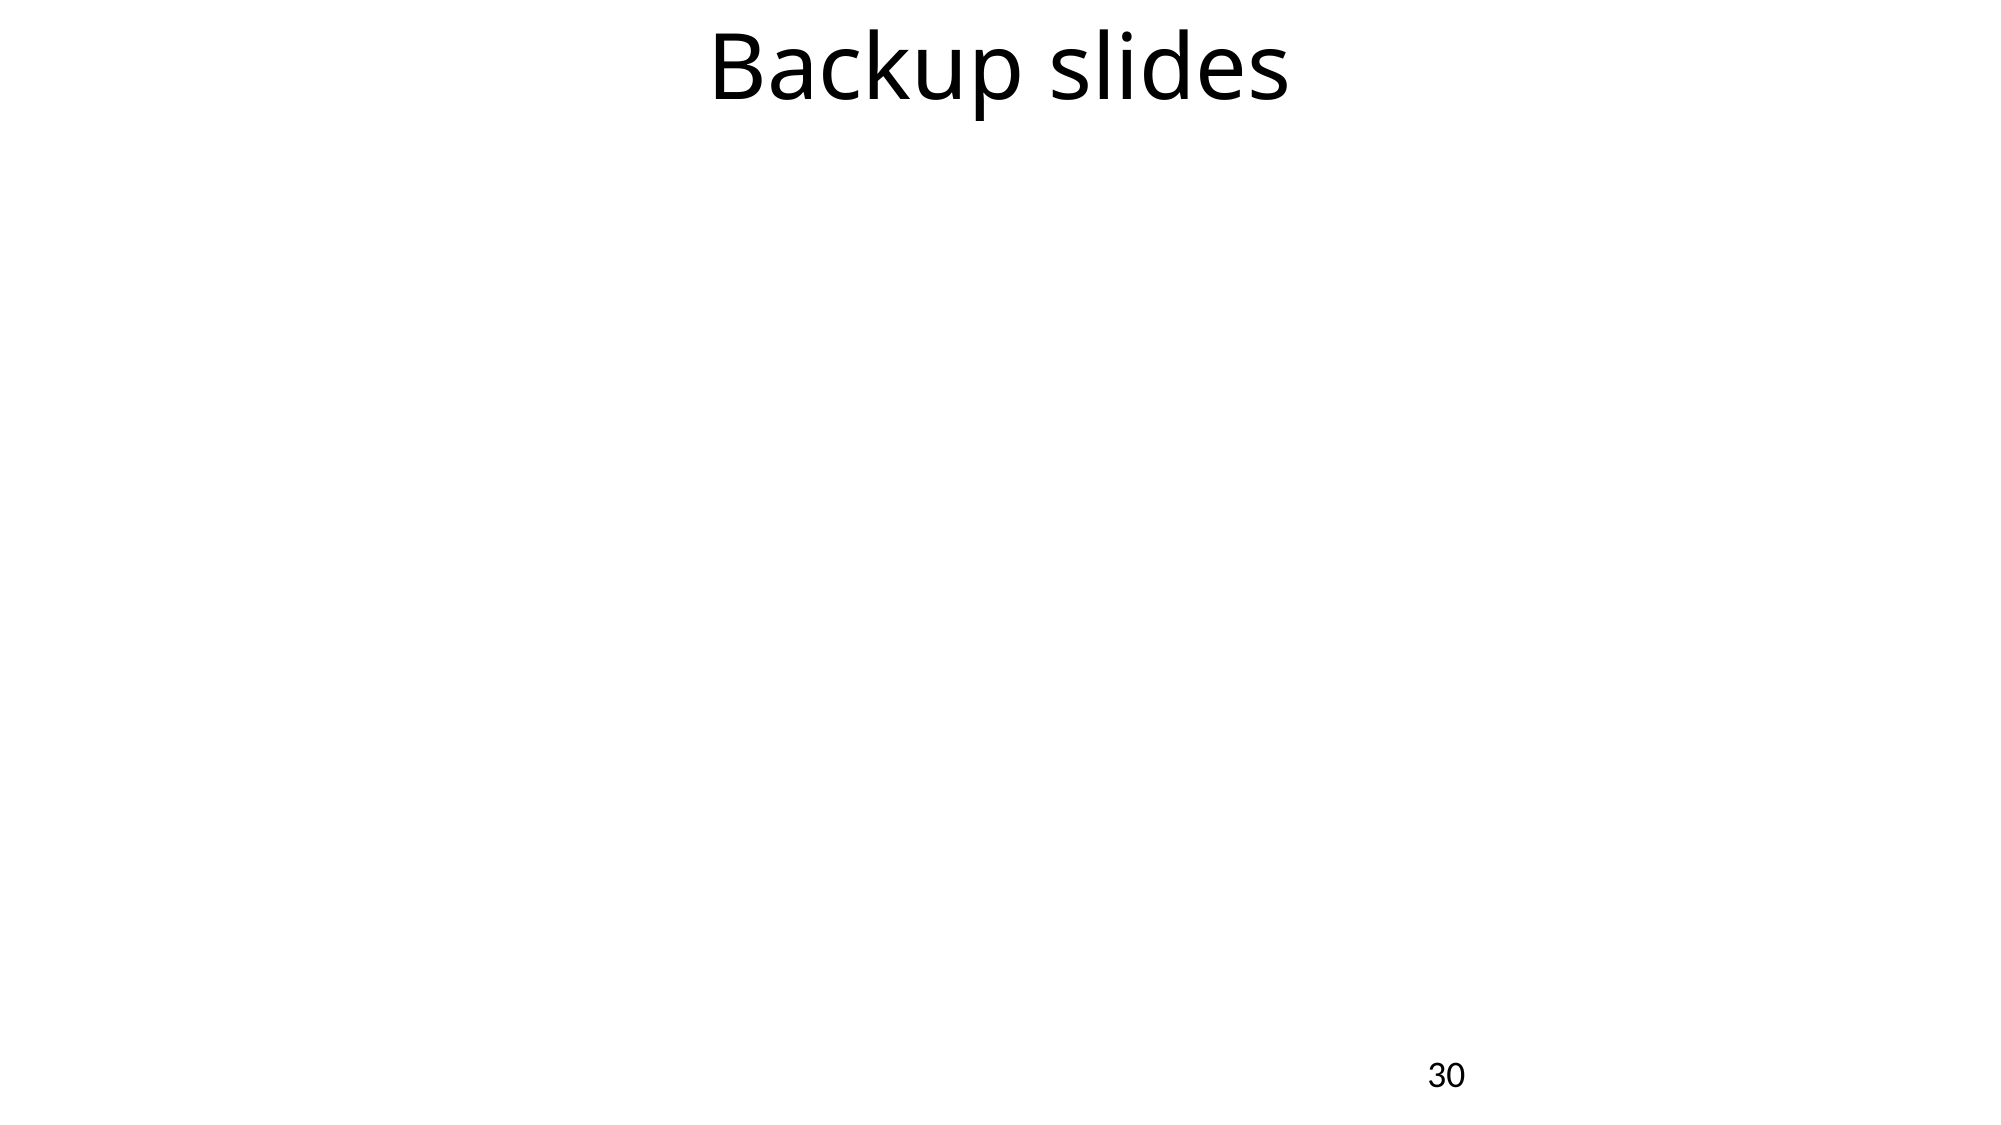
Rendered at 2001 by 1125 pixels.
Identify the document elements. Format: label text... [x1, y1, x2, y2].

slide_number 30 [1412, 1042, 1863, 1103]
title Backup slides [80, 0, 1919, 179]
